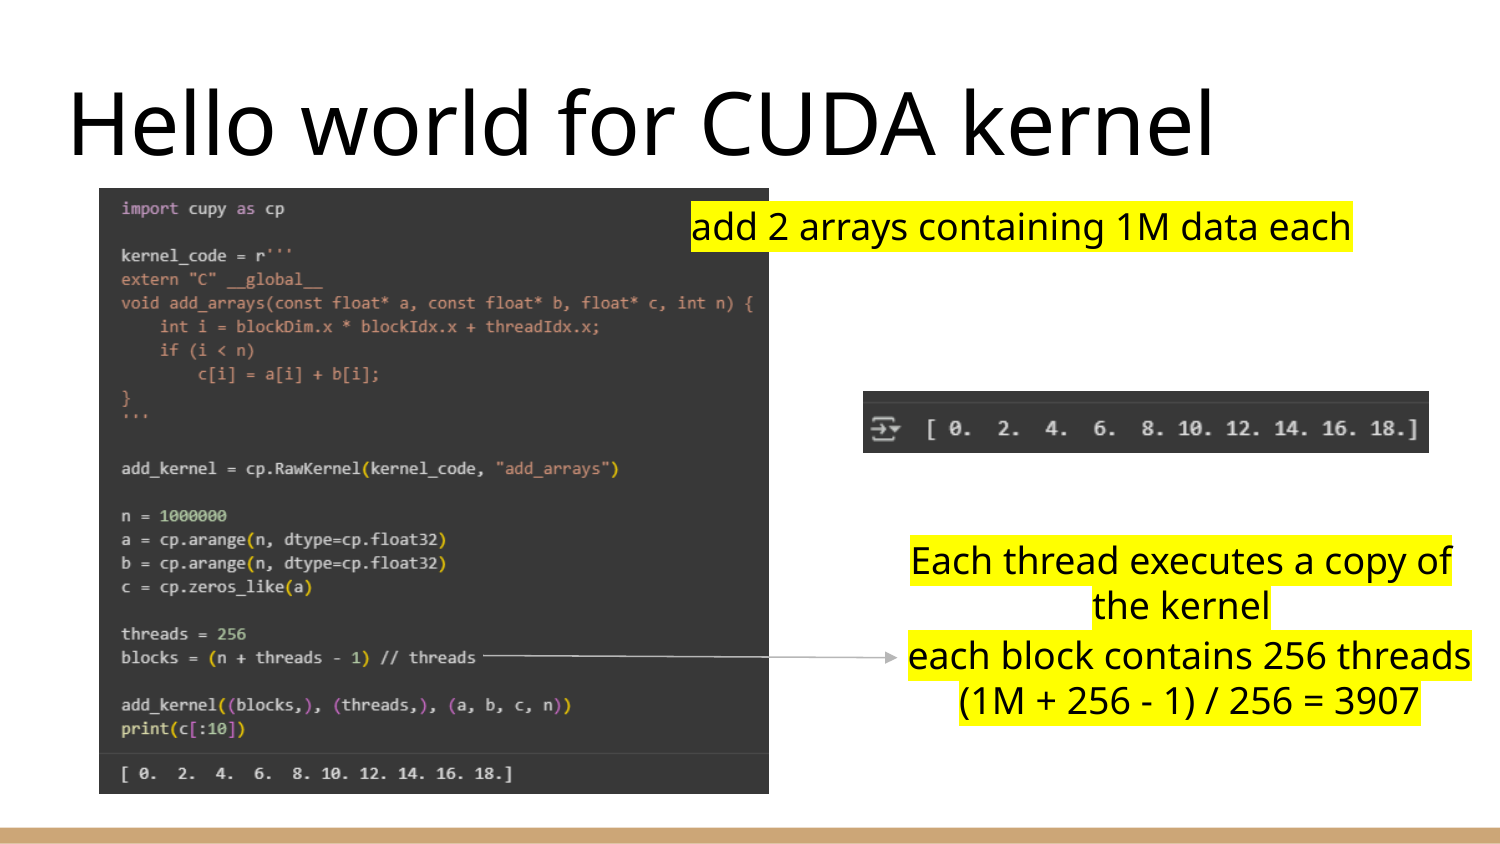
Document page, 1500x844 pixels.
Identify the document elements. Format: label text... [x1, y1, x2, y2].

text_box add 2 arrays containing 1M data each [770, 188, 1449, 262]
title Hello world for CUDA kernel [51, 51, 1449, 189]
text_box each block contains 256 threads (1M + 256 - 1) / 256 = 3907 [892, 617, 1488, 692]
picture [863, 391, 1430, 453]
text_box Each thread executes a copy of the kernel [883, 522, 1480, 596]
picture [99, 187, 769, 794]
